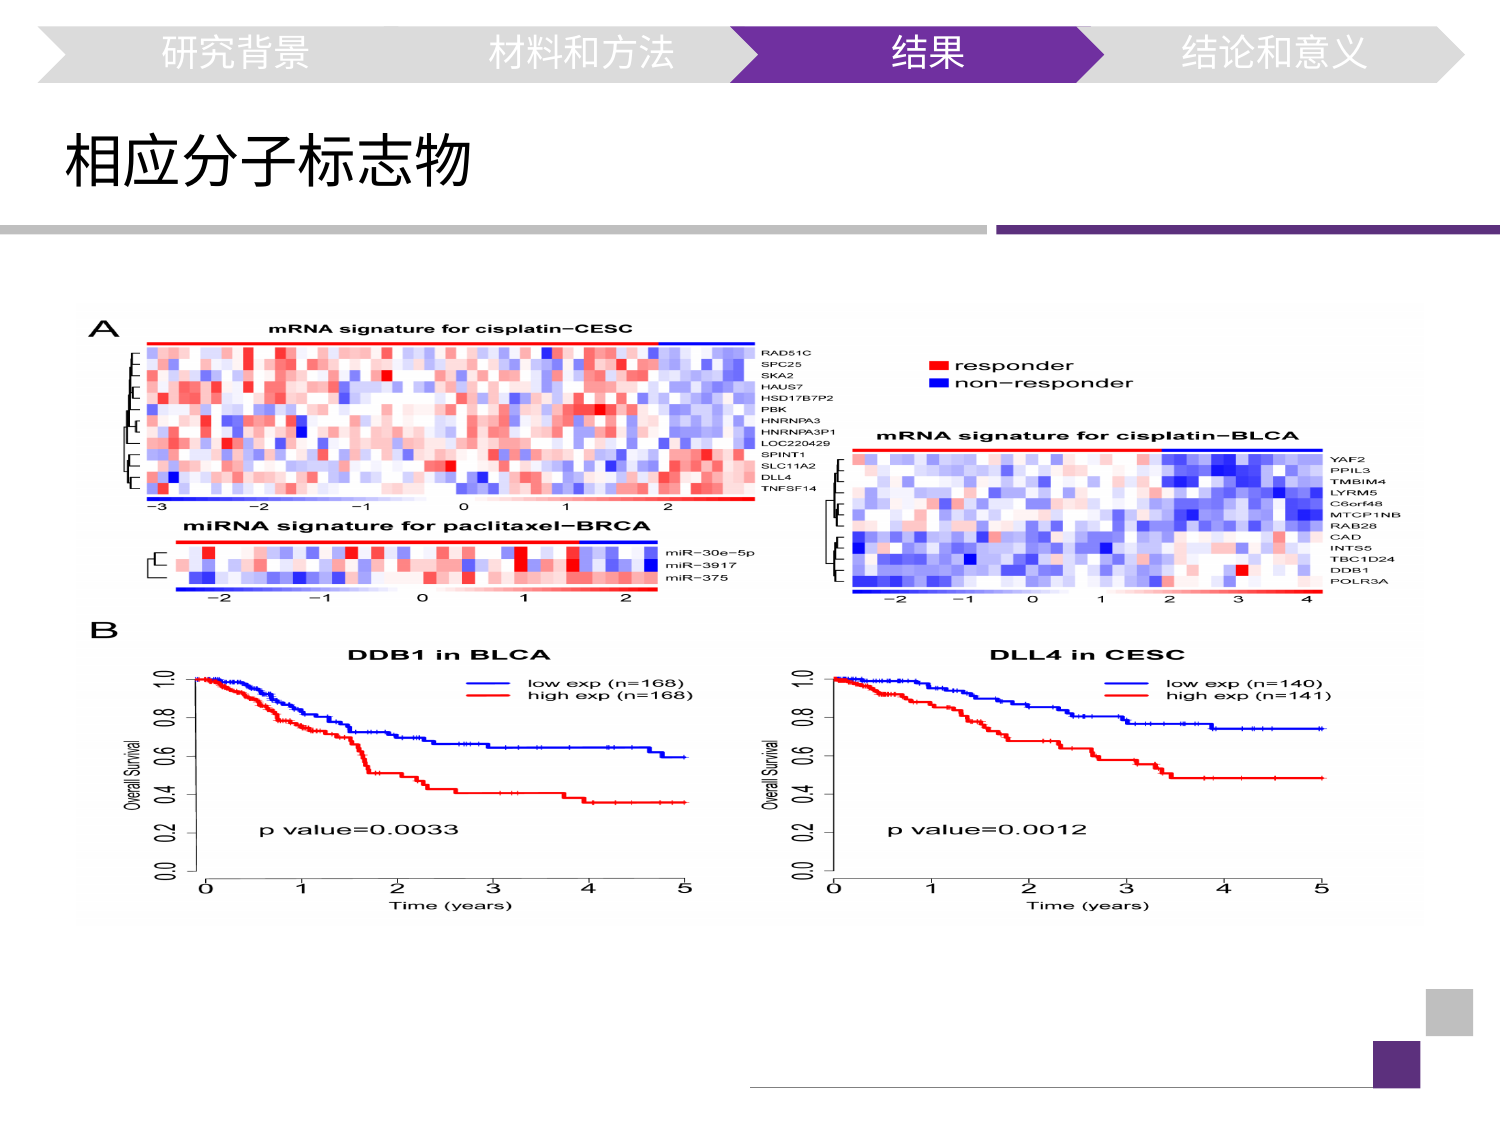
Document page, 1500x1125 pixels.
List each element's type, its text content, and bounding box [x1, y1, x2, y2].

title 相应分子标志物 [49, 112, 1451, 217]
text_box [1372, 1040, 1421, 1087]
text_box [0, 225, 1500, 235]
text_box [1425, 988, 1474, 1037]
picture [76, 303, 1424, 927]
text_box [39, 27, 1465, 82]
